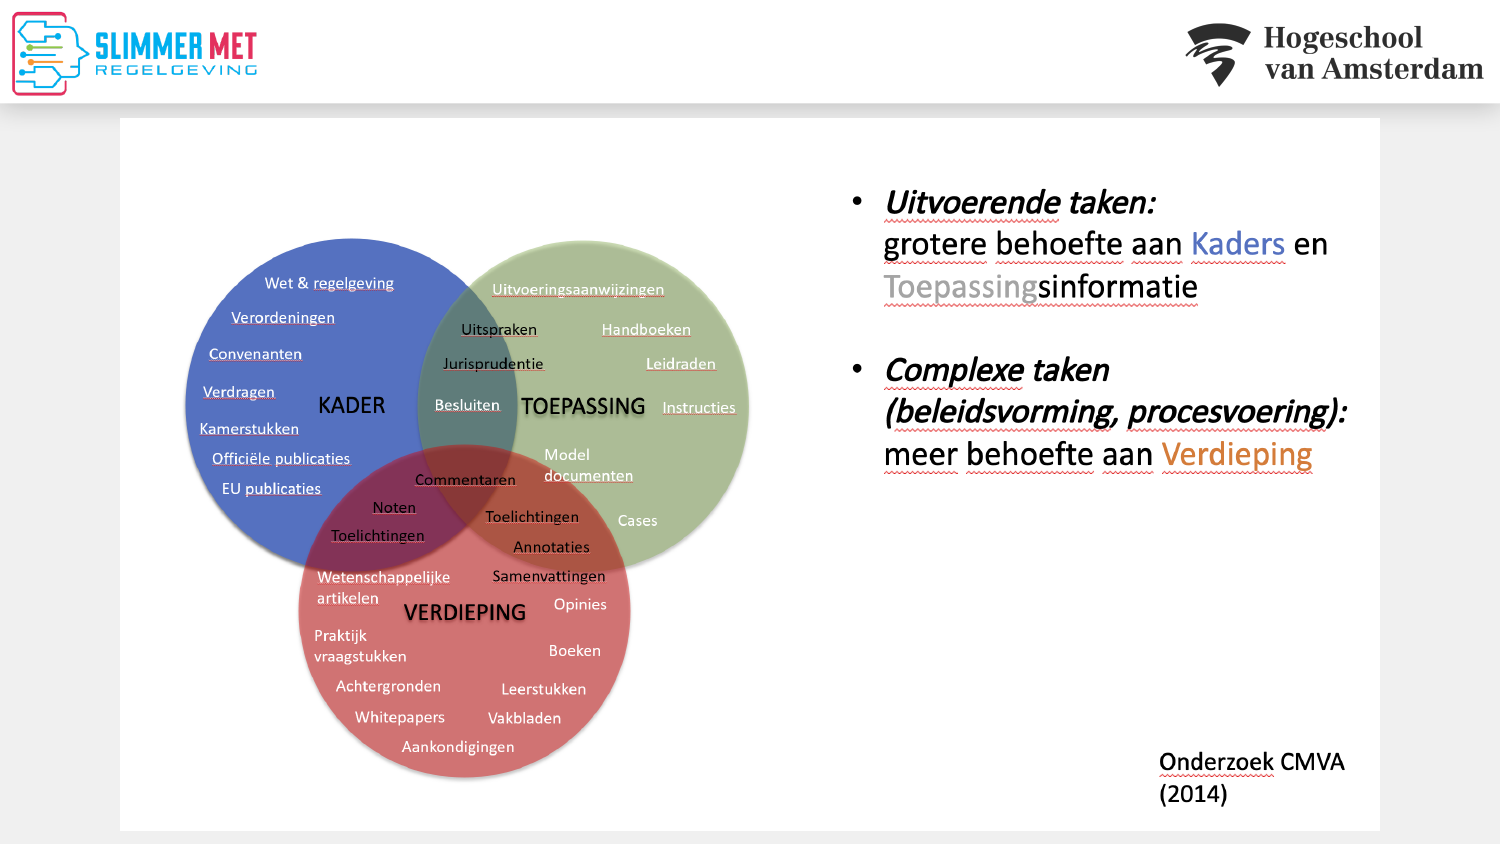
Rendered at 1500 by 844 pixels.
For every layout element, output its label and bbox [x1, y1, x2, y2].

picture [1184, 21, 1488, 89]
picture [0, 0, 272, 108]
picture [120, 118, 1380, 831]
